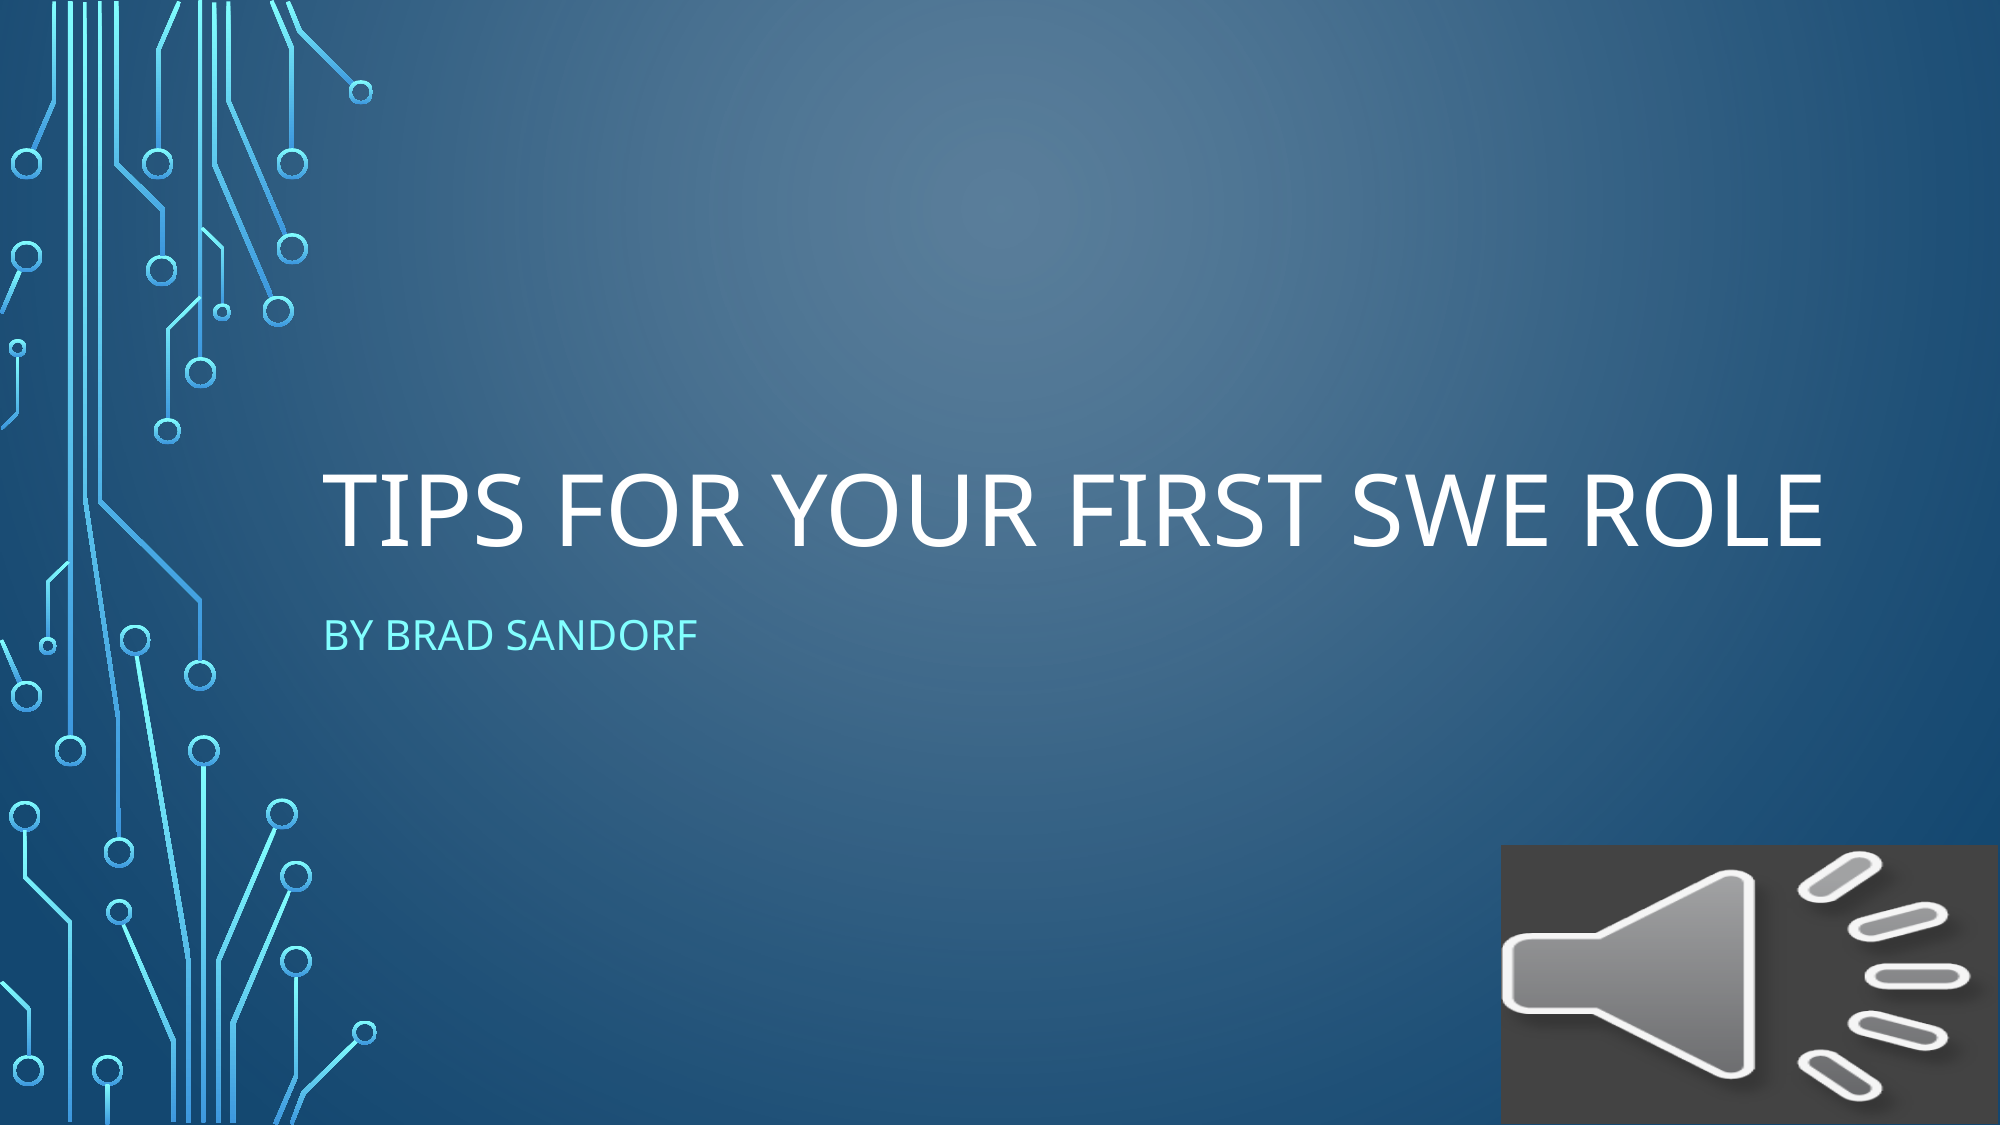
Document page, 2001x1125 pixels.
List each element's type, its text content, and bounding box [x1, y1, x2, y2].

title Tips for your first swe role [307, 184, 2000, 576]
picture [1500, 843, 2000, 1125]
subtitle By Brad Sandorf [307, 590, 1750, 863]
